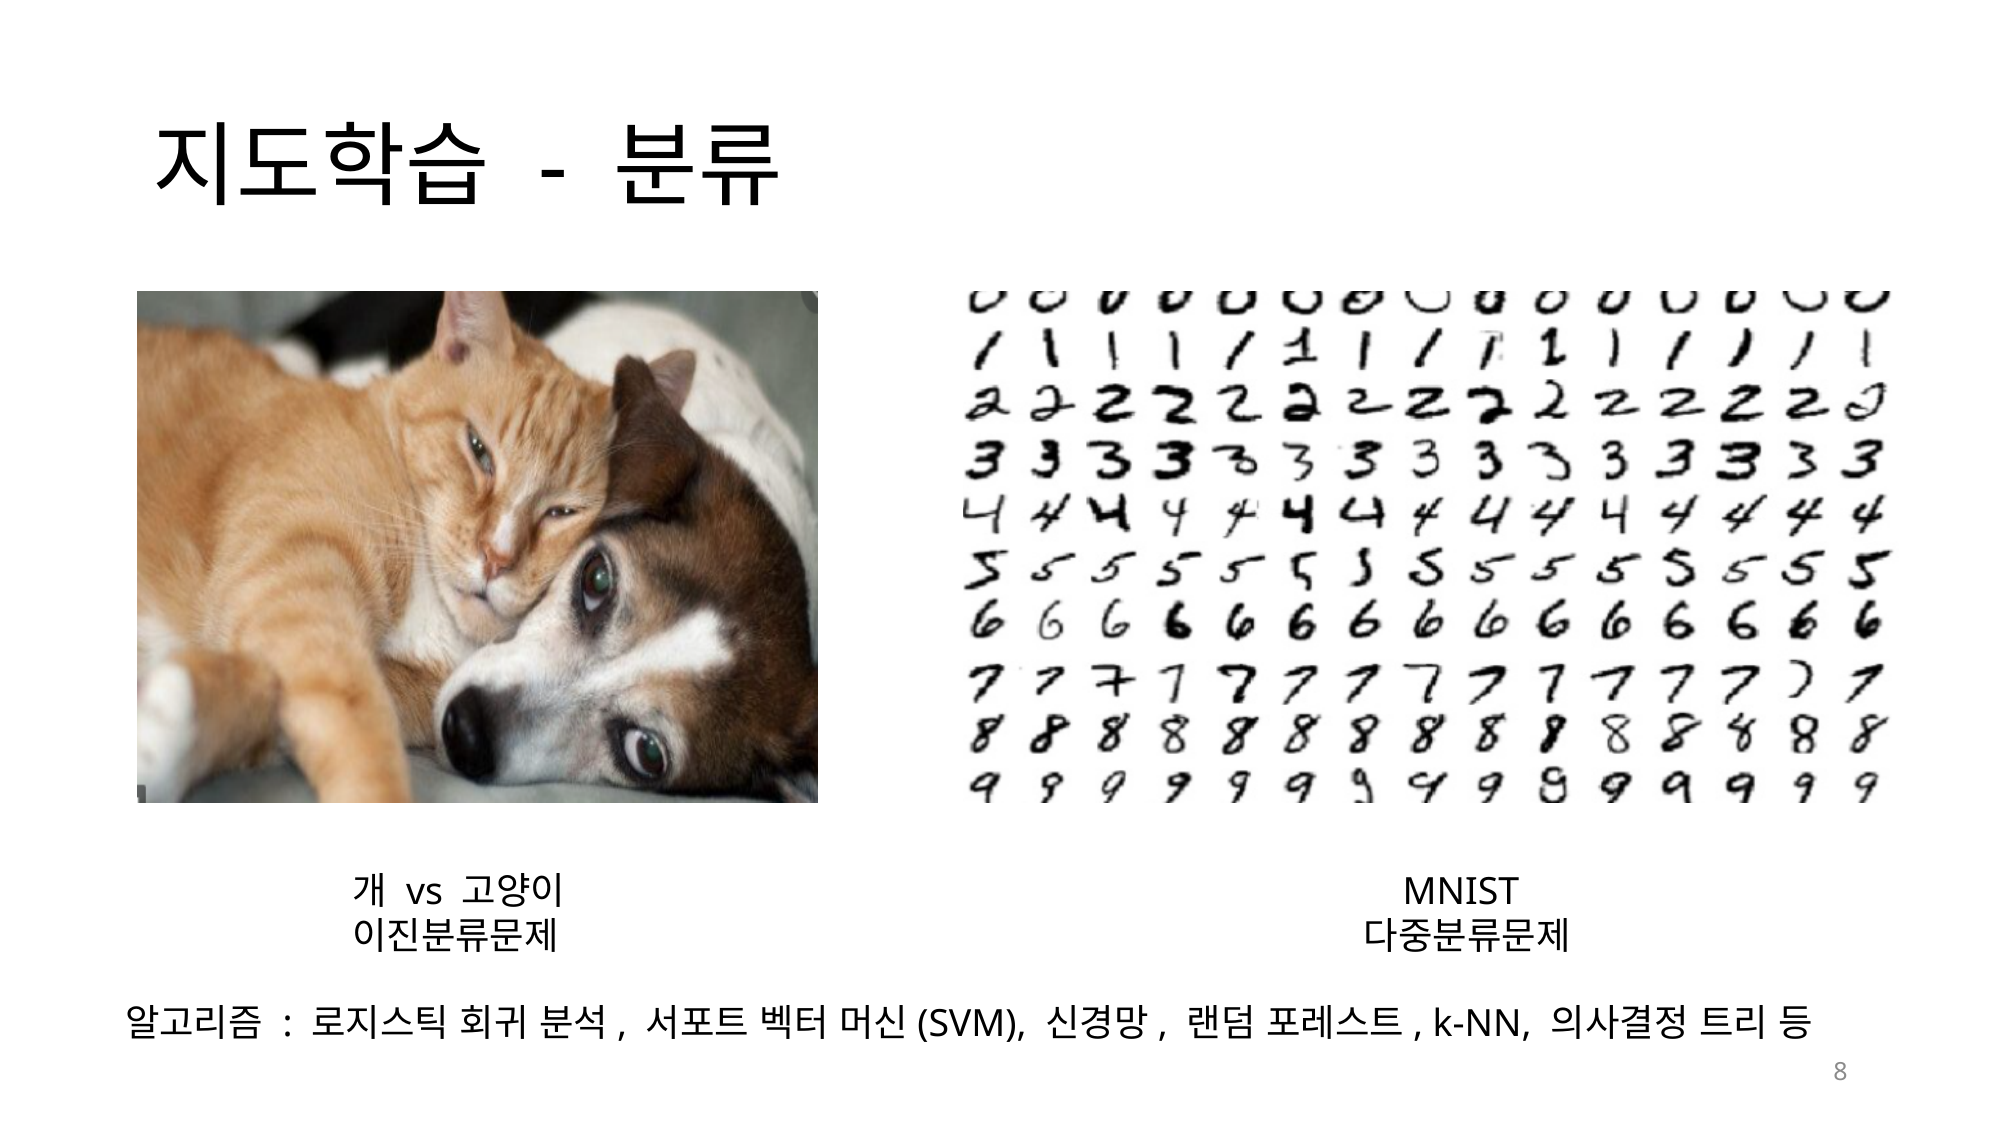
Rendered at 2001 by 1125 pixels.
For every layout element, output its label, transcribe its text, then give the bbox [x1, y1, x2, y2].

text_box 개 vs 고양이 이진분류문제 [337, 859, 618, 964]
slide_number 8 [1412, 1042, 1863, 1103]
text_box MNIST 다중분류문제 [1349, 859, 1629, 964]
title 지도학습 - 분류 [137, 59, 1863, 278]
picture [963, 291, 1899, 803]
picture [137, 291, 818, 803]
text_box 알고리즘 : 로지스틱 회귀 분석, 서포트 벡터 머신(SVM), 신경망, 랜덤 포레스트, k-NN, 의사결정 트리 등 [110, 991, 1890, 1052]
